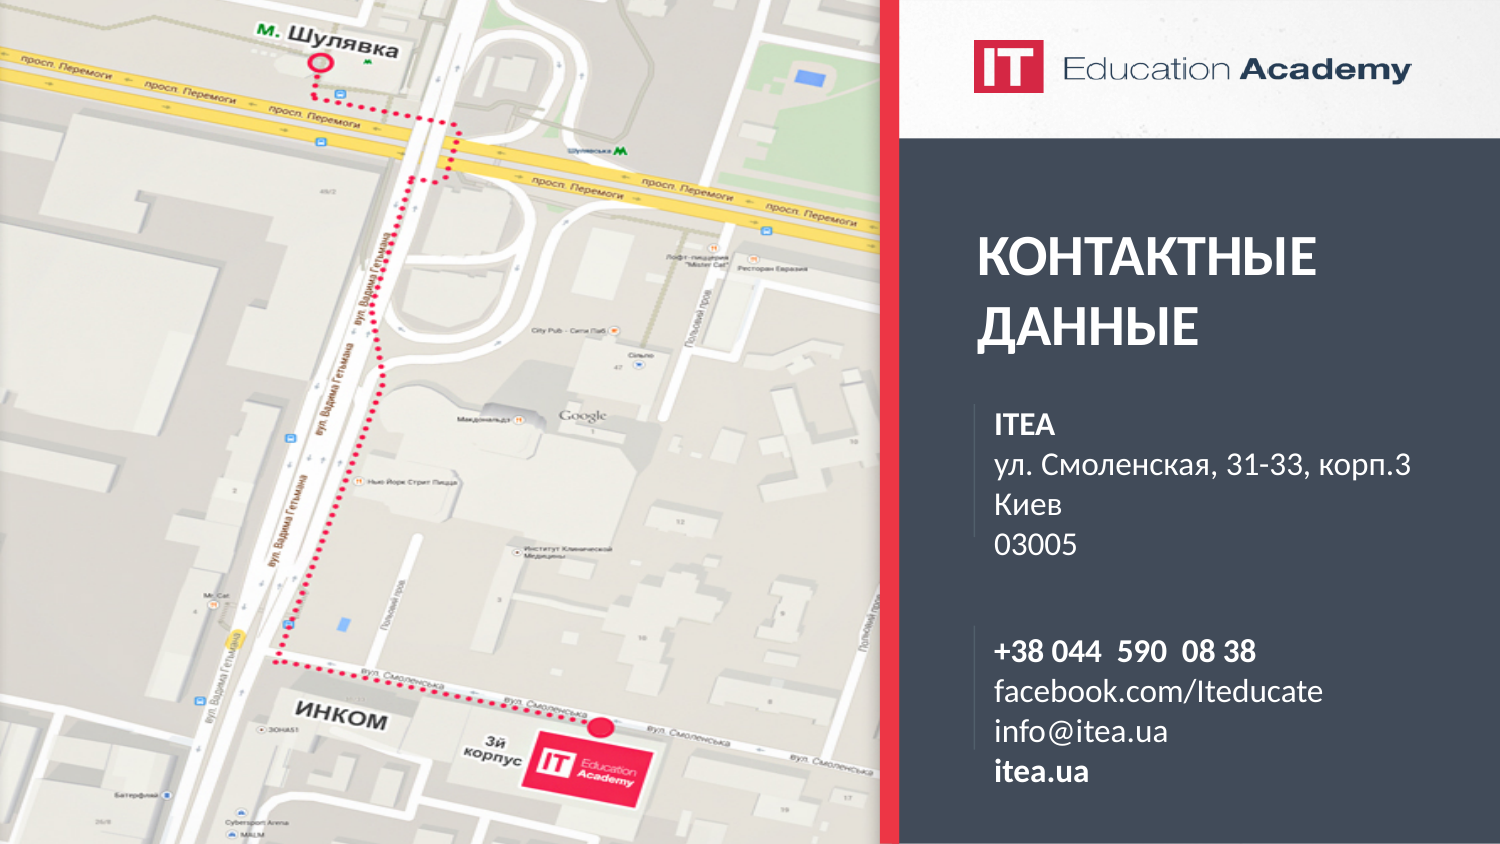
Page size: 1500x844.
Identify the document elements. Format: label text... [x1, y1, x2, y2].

picture [901, 0, 1500, 136]
text_box [901, 136, 1500, 844]
text_box ITEA ул. Смоленская, 31-33, корп.3 Киев 03005 +38 044 590 08 38 facebook.com/Iteducate info@itea.ua itea.ua [979, 395, 1459, 821]
text_box КОНТАКТНЫЕ ДАННЫЕ [962, 210, 1435, 378]
text_box [893, 0, 901, 844]
picture [0, 0, 892, 844]
